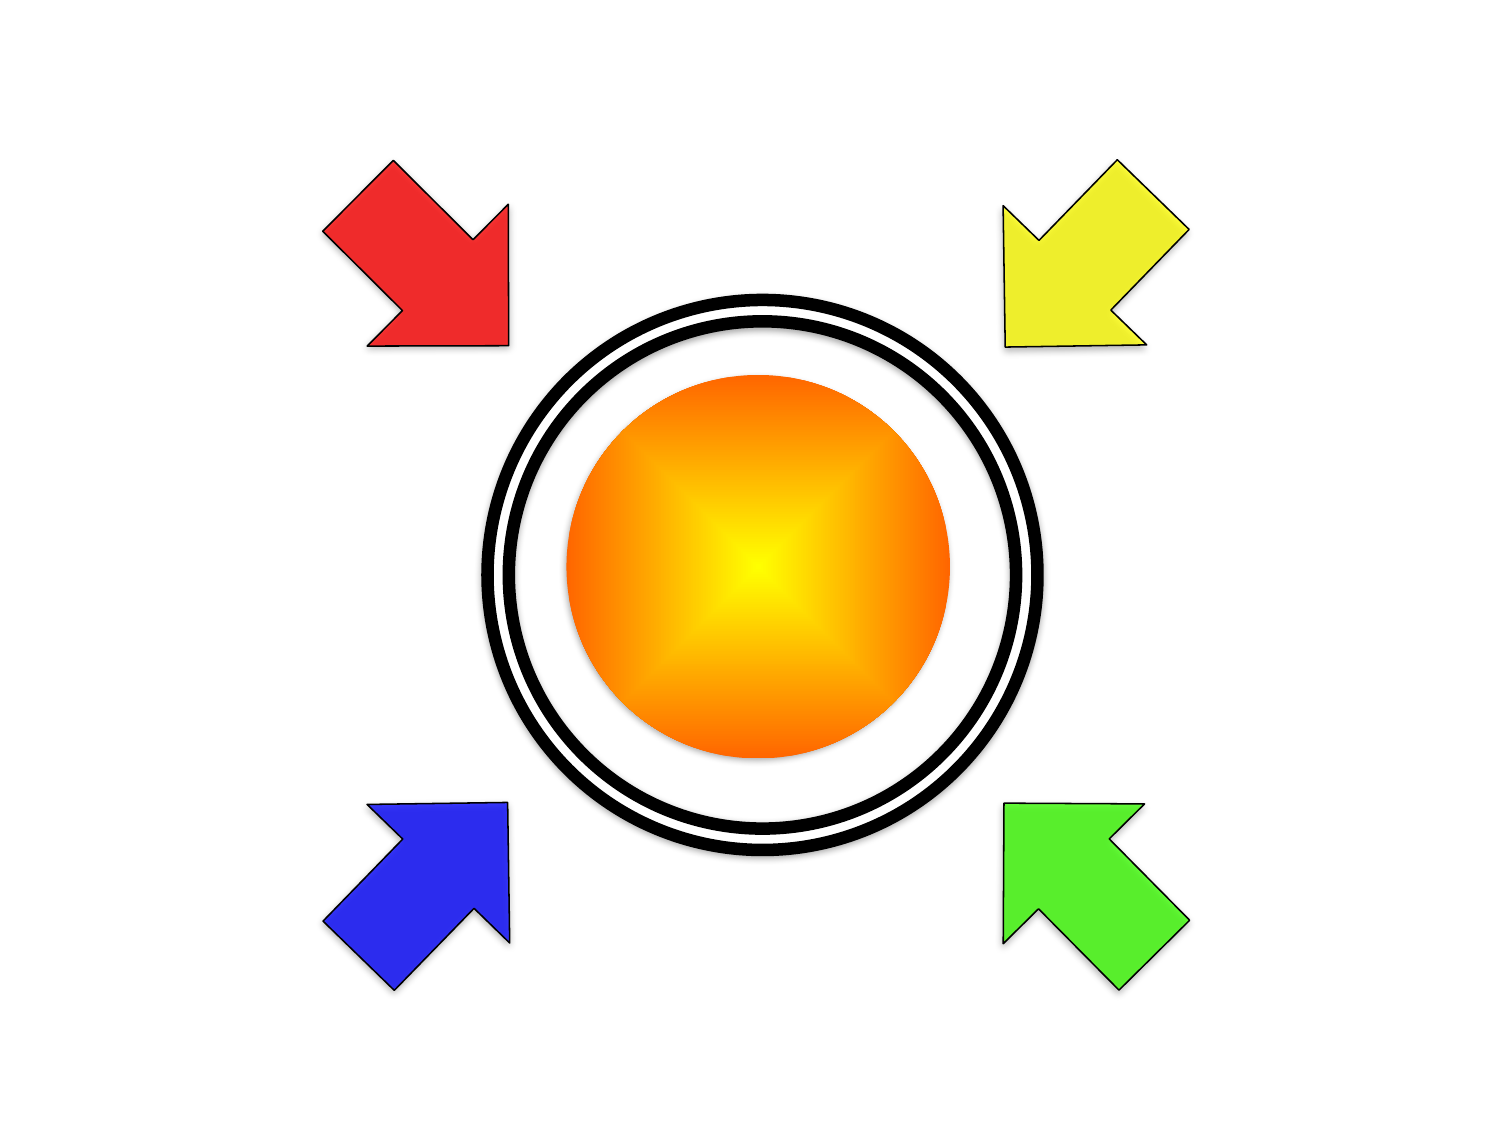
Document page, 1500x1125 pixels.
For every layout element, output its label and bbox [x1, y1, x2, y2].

text_box [322, 801, 511, 991]
text_box [1002, 802, 1191, 991]
text_box [322, 159, 510, 347]
text_box [565, 374, 951, 760]
text_box [486, 299, 1039, 851]
text_box [1002, 159, 1190, 348]
